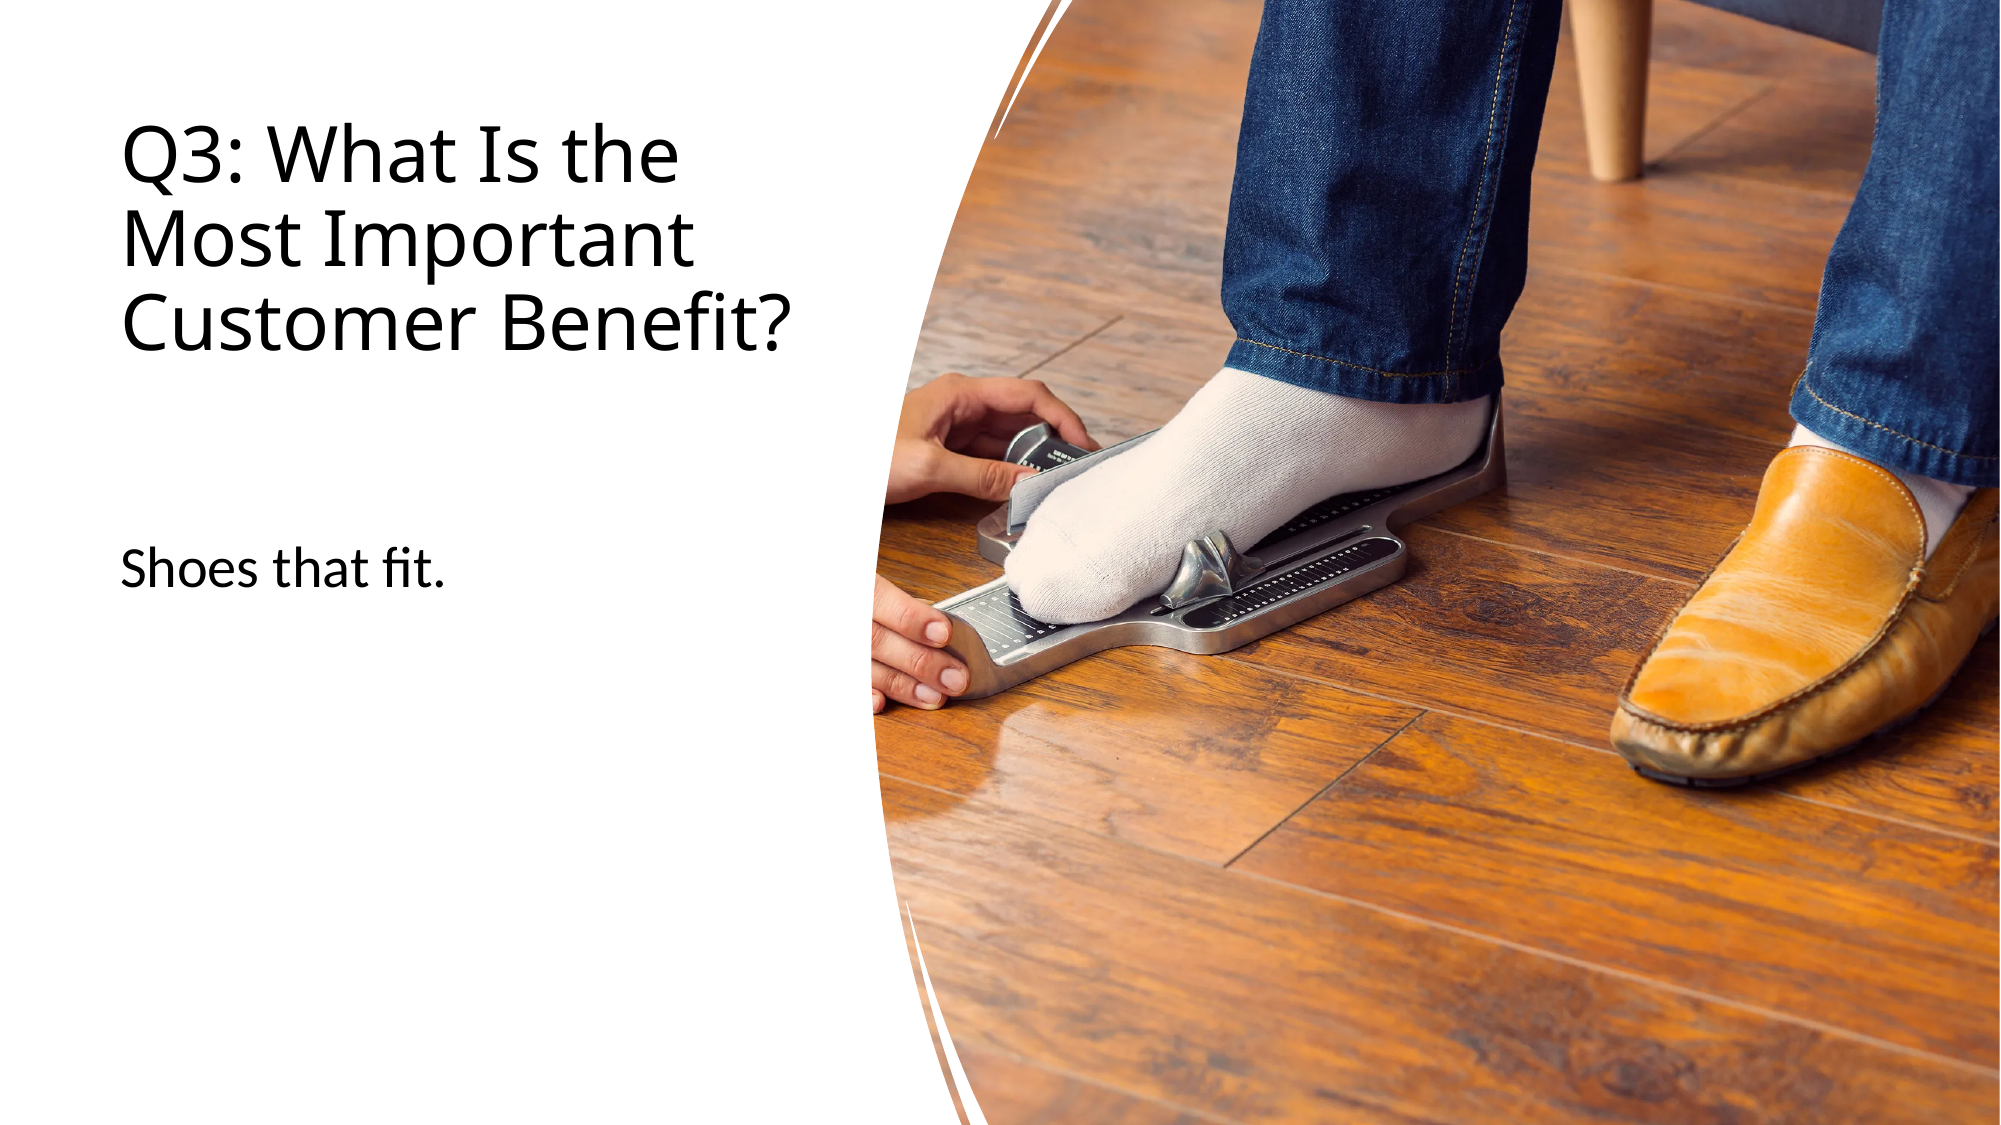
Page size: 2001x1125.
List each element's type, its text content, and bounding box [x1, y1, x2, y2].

picture [871, 0, 2000, 1125]
list Shoes that fit. [105, 530, 802, 1016]
title Q3: What Is the Most Important Customer Benefit? [105, 53, 822, 375]
